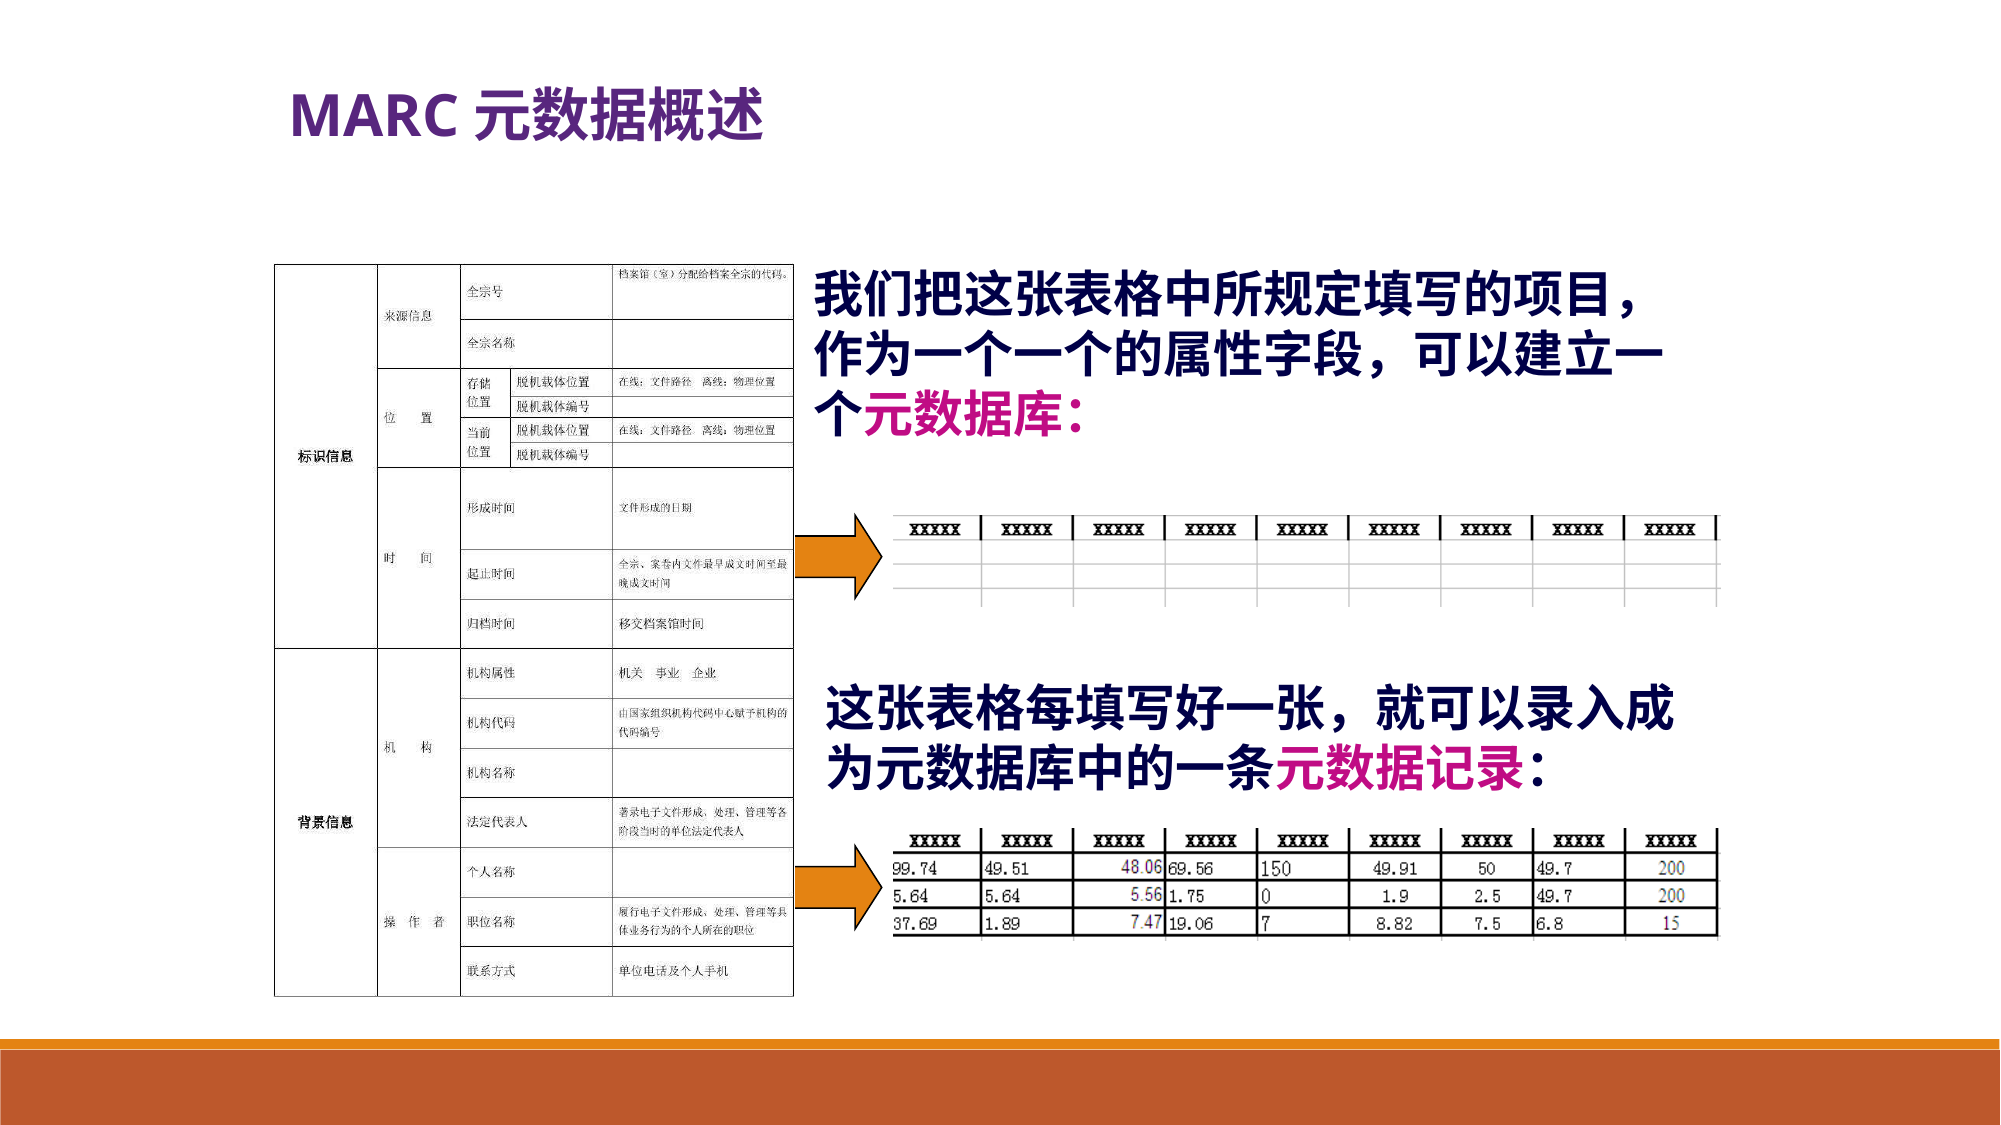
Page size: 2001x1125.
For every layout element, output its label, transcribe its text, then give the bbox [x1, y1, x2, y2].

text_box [803, 514, 1722, 608]
picture [272, 263, 795, 998]
text_box MARC元数据概述 [273, 73, 918, 153]
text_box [803, 827, 1722, 942]
text_box 这张表格每填写好一张，就可以录入成为元数据库中的一条元数据记录： [810, 668, 1697, 804]
text_box 我们把这张表格中所规定填写的项目，作为一个一个的属性字段，可以建立一个元数据库： [799, 255, 1686, 451]
